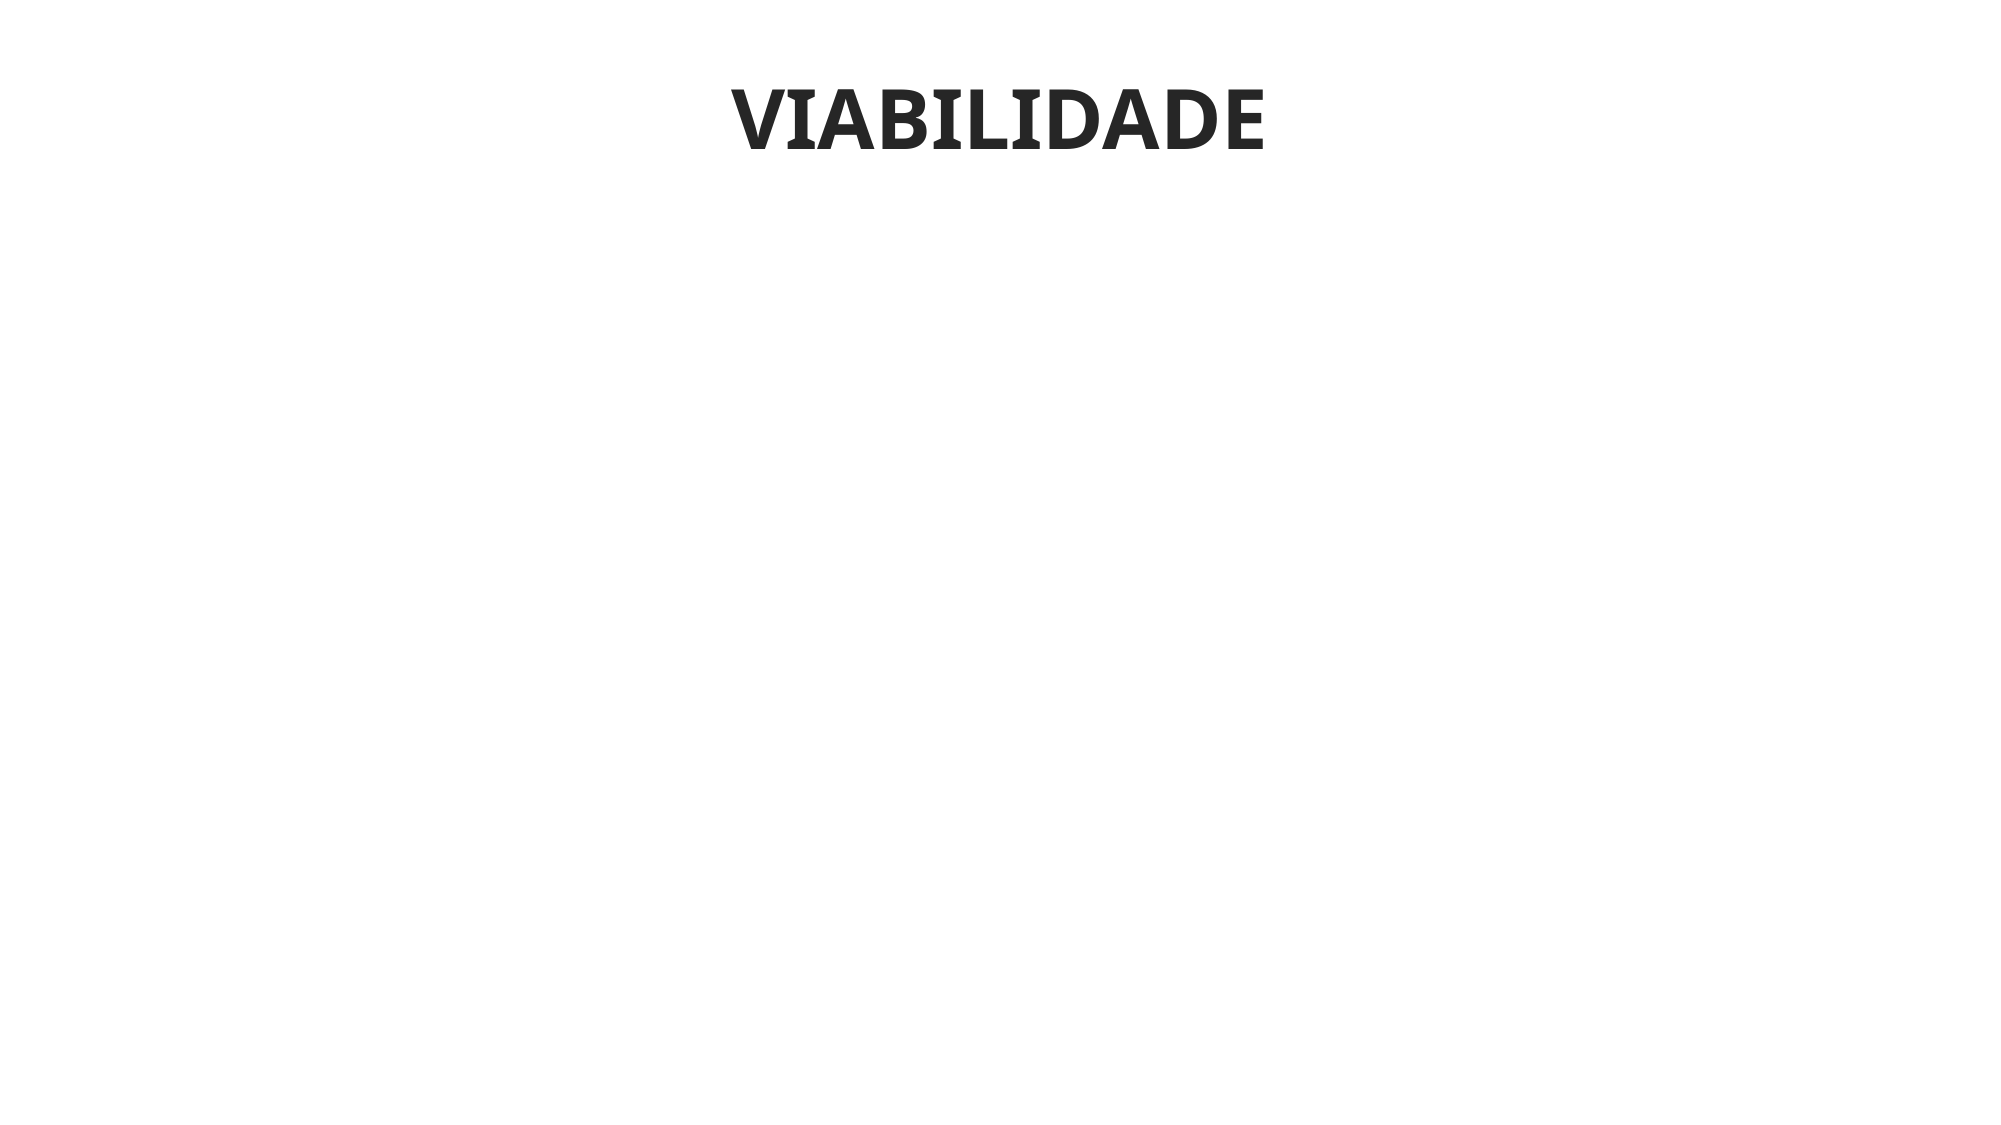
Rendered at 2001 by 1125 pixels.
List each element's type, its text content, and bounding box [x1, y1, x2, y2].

text_box VIABILIDADE [400, 58, 1600, 174]
